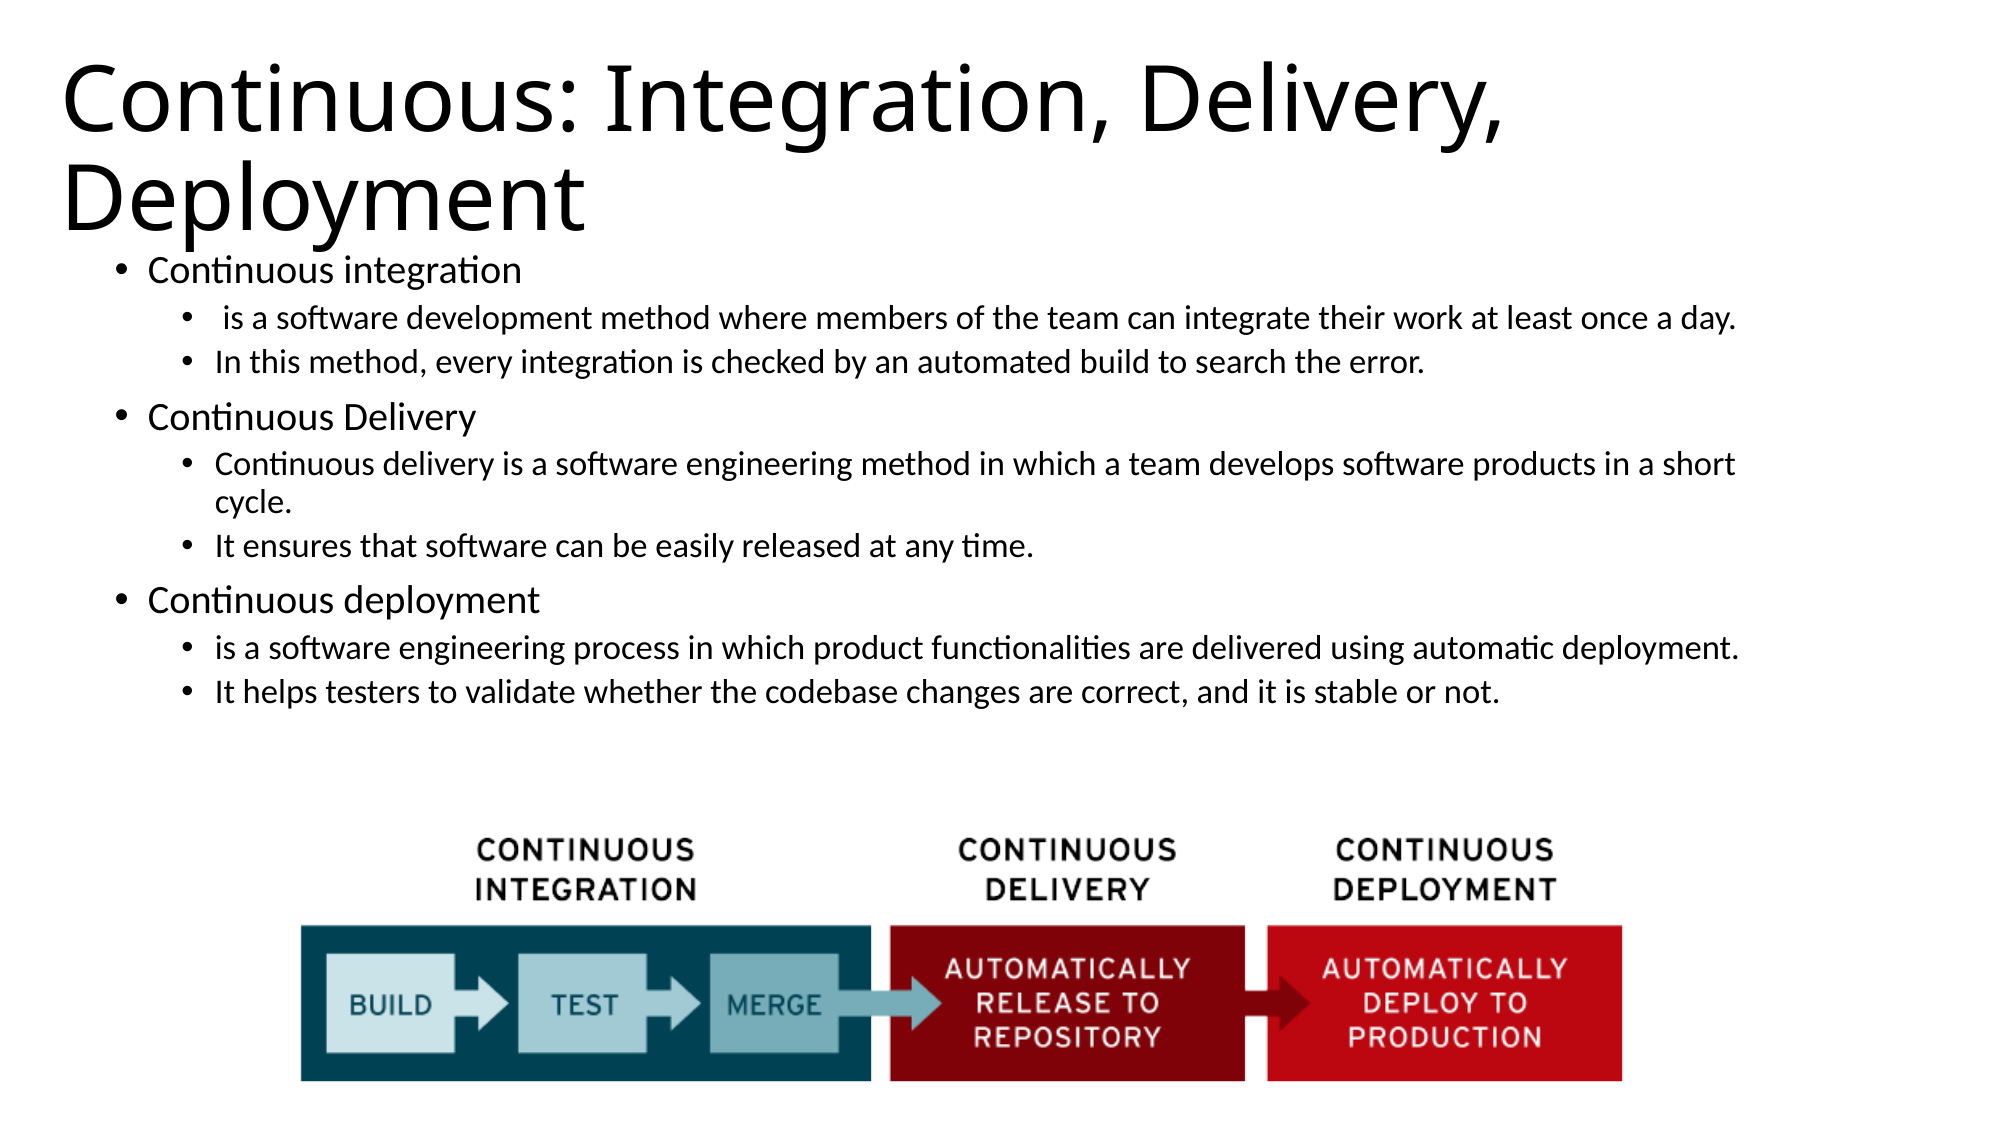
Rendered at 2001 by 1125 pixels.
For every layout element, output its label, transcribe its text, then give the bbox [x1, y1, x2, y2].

title Continuous: Integration, Delivery, Deployment [45, 59, 1950, 242]
picture [298, 833, 1629, 1085]
list Continuous integration is a software development method where members of the team can integrate their work at least once a day. In this method, every integration is checked by an automated build to search the error. Continuous Delivery Continuous delivery is a software engineering method in which a team develops software products in a short cycle. It ensures that software can be easily released at any time. Continuous deployment is a software engineering process in which product functionalities are delivered using automatic deployment. It helps testers to validate whether the codebase changes are correct, and it is stable or not. [99, 241, 1777, 800]
